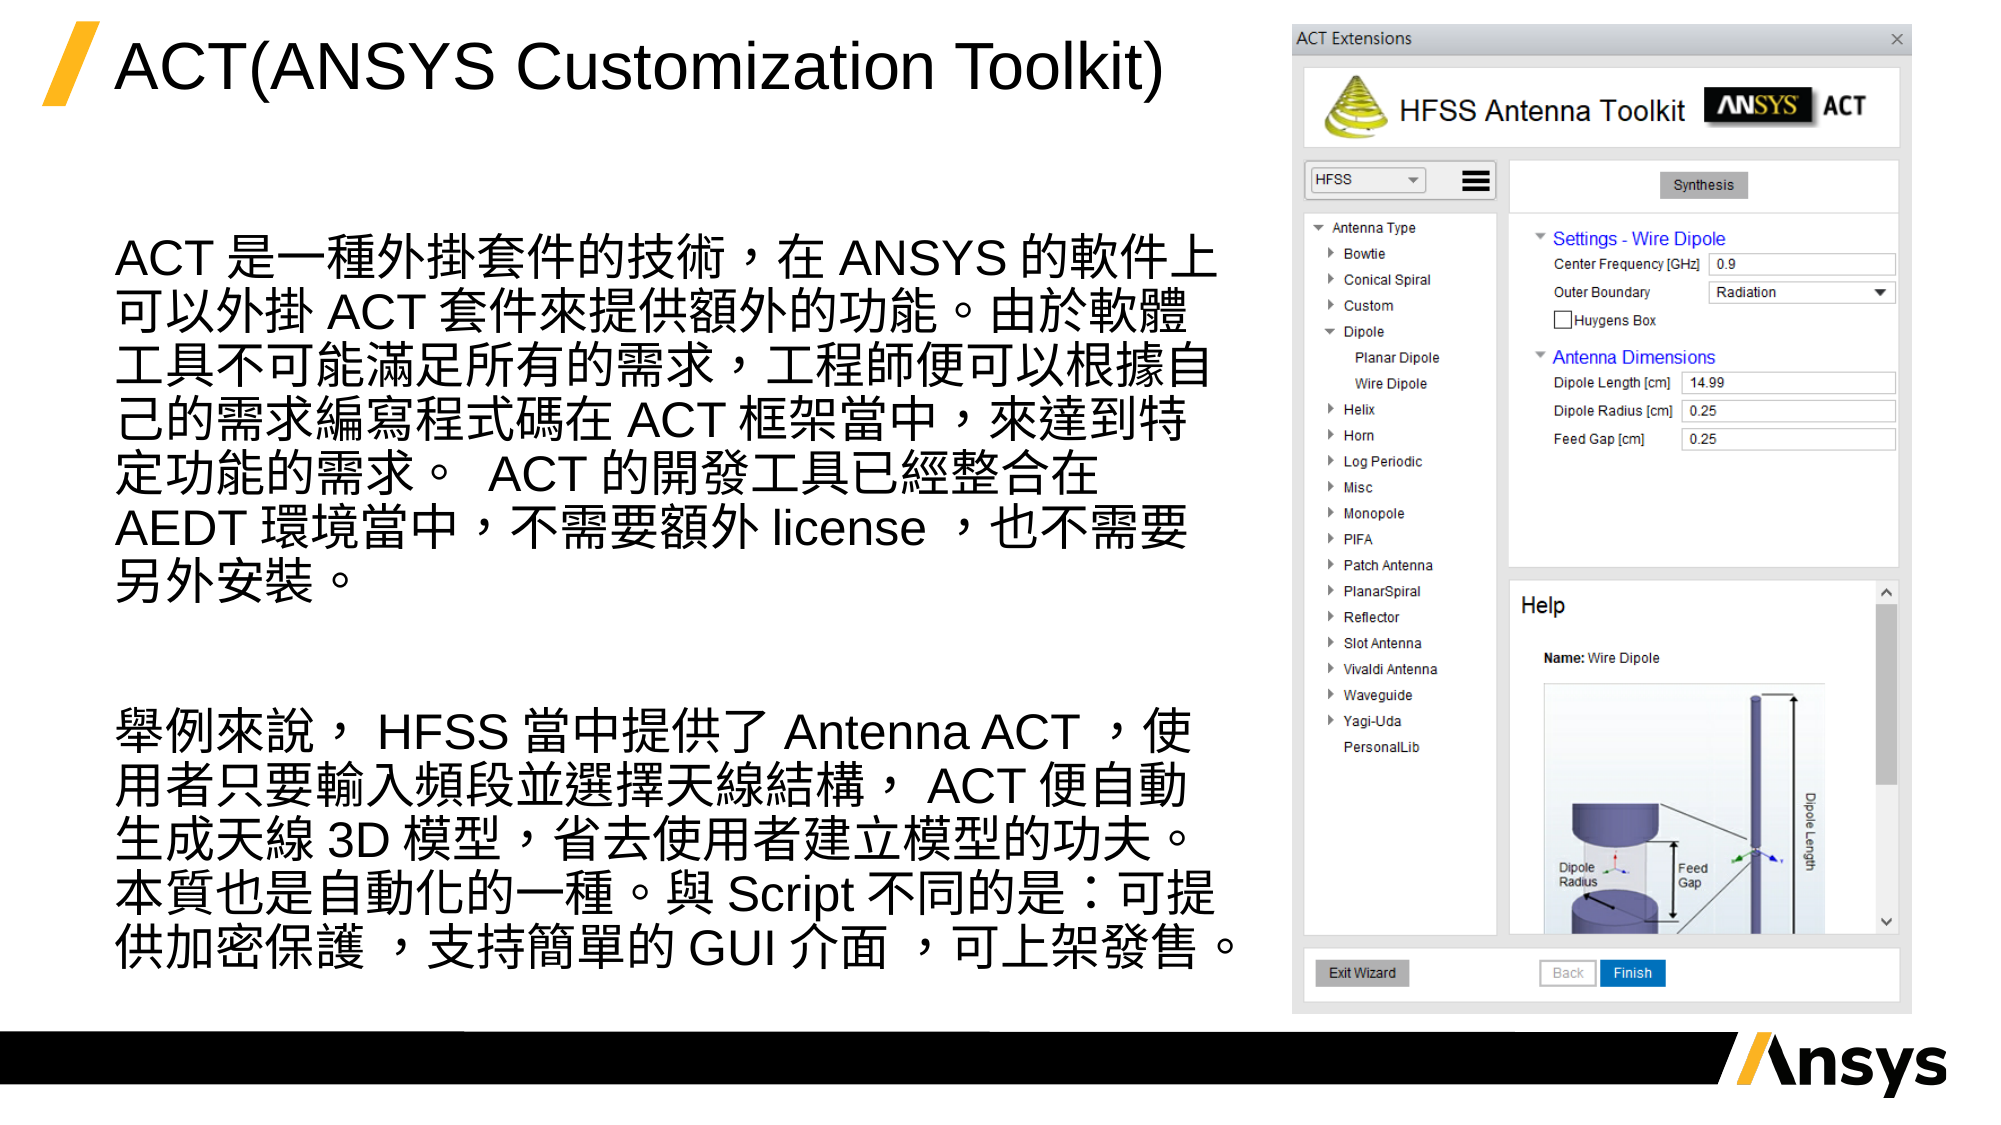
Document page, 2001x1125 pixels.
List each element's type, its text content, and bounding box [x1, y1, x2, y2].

list ACT是一種外掛套件的技術，在ANSYS的軟件上可以外掛ACT套件來提供額外的功能。由於軟體工具不可能滿足所有的需求，工程師便可以根據自己的需求編寫程式碼在ACT框架當中，來達到特定功能的需求。 ACT的開發工具已經整合在AEDT環境當中，不需要額外license，也不需要另外安裝。 舉例來說，HFSS當中提供了Antenna ACT，使用者只要輸入頻段並選擇天線結構，ACT便自動生成天線3D模型，省去使用者建立模型的功夫。本質也是自動化的一種。與Script不同的是：可提供加密保護 ，支持簡單的GUI介面 ，可上架發售。 [99, 224, 1247, 1007]
title ACT(ANSYS Customization Toolkit) [99, 24, 1292, 164]
picture [1292, 24, 1912, 1015]
